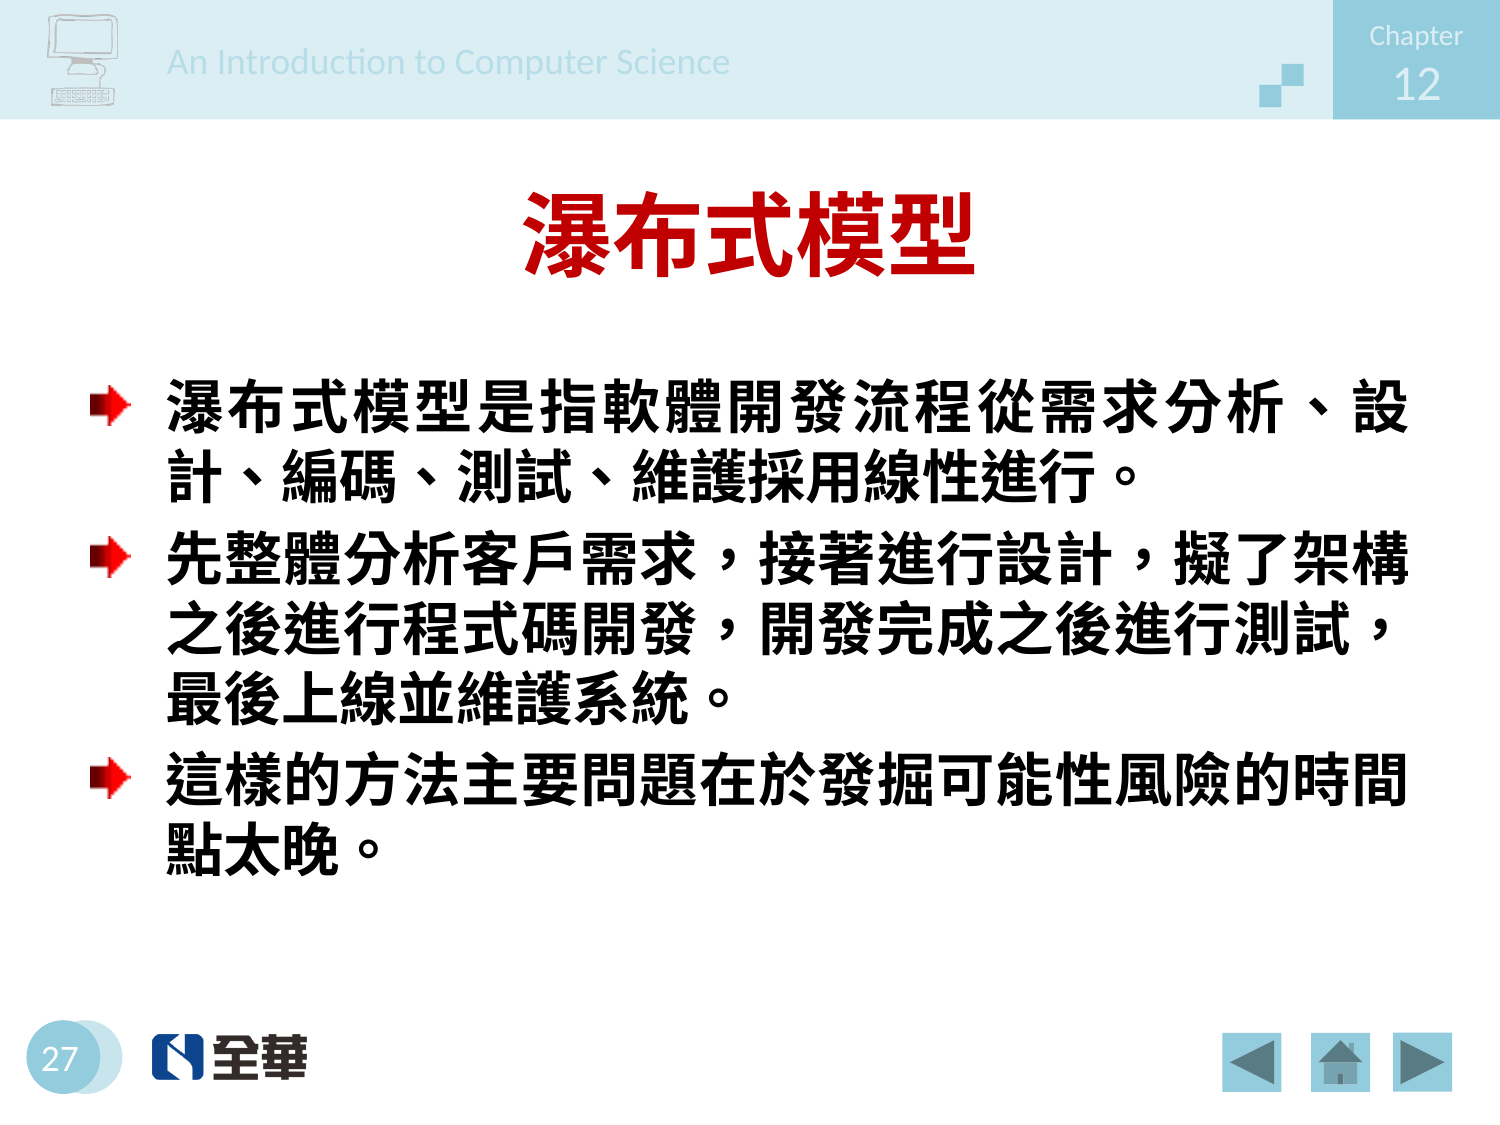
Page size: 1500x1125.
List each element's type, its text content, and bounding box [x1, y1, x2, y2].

picture [152, 1034, 307, 1080]
picture [90, 385, 131, 426]
picture [90, 757, 131, 799]
title 瀑布式模型 [75, 138, 1425, 327]
picture [47, 14, 118, 106]
list 瀑布式模型是指軟體開發流程從需求分析、設計、編碼、測試、維護採用線性進行。 先整體分析客戶需求，接著進行設計，擬了架構之後進行程式碼開發，開發完成之後進行測試，最後上線並維護系統。 這樣的方法主要問題在於發掘可能性風險的時間點太晚。 [75, 363, 1425, 1005]
picture [90, 536, 131, 578]
